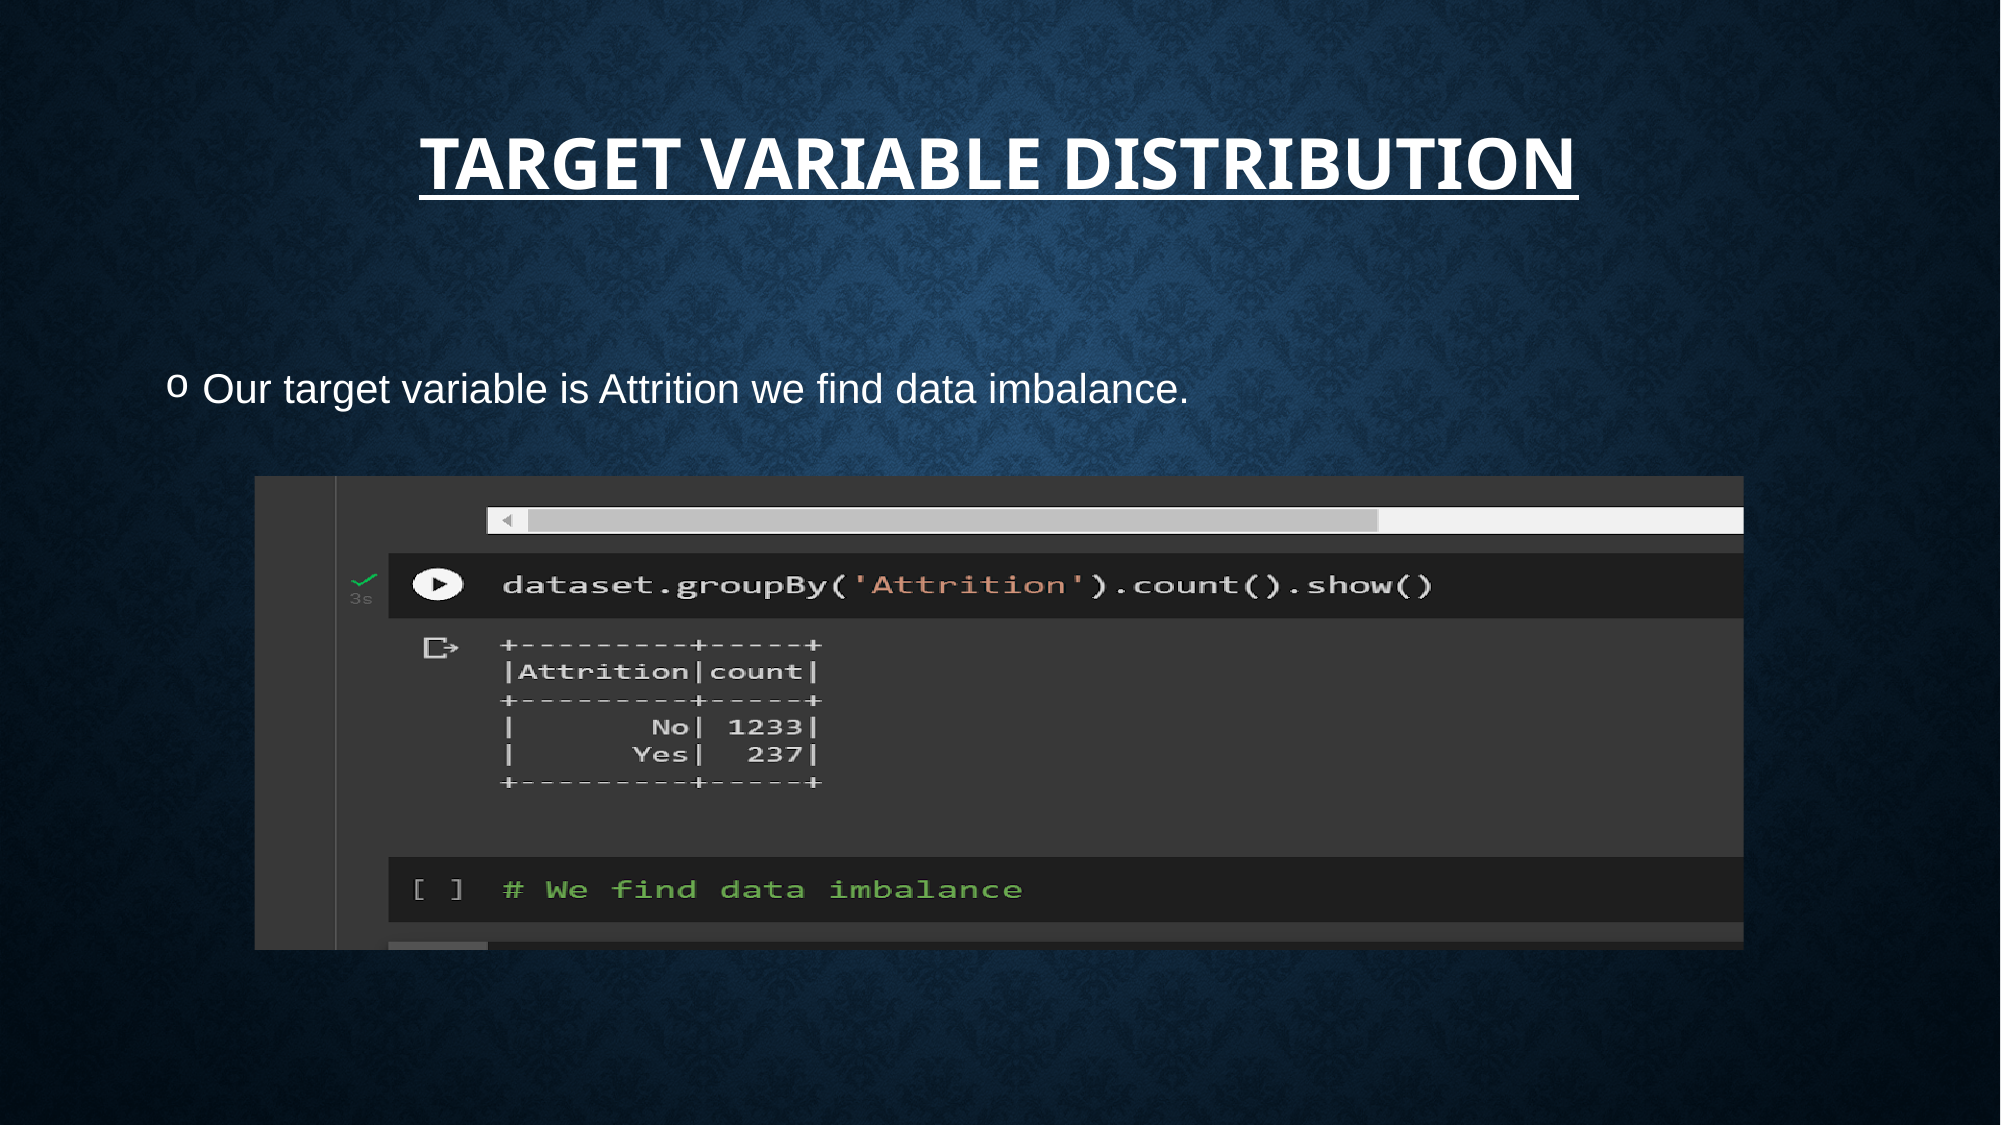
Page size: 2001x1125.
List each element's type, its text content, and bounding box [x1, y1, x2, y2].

title TARGET VARIABLE DISTRIBUTION [149, 99, 1849, 318]
picture [0, 0, 2001, 1125]
list Our target variable is Attrition we find data imbalance. [149, 343, 1849, 950]
